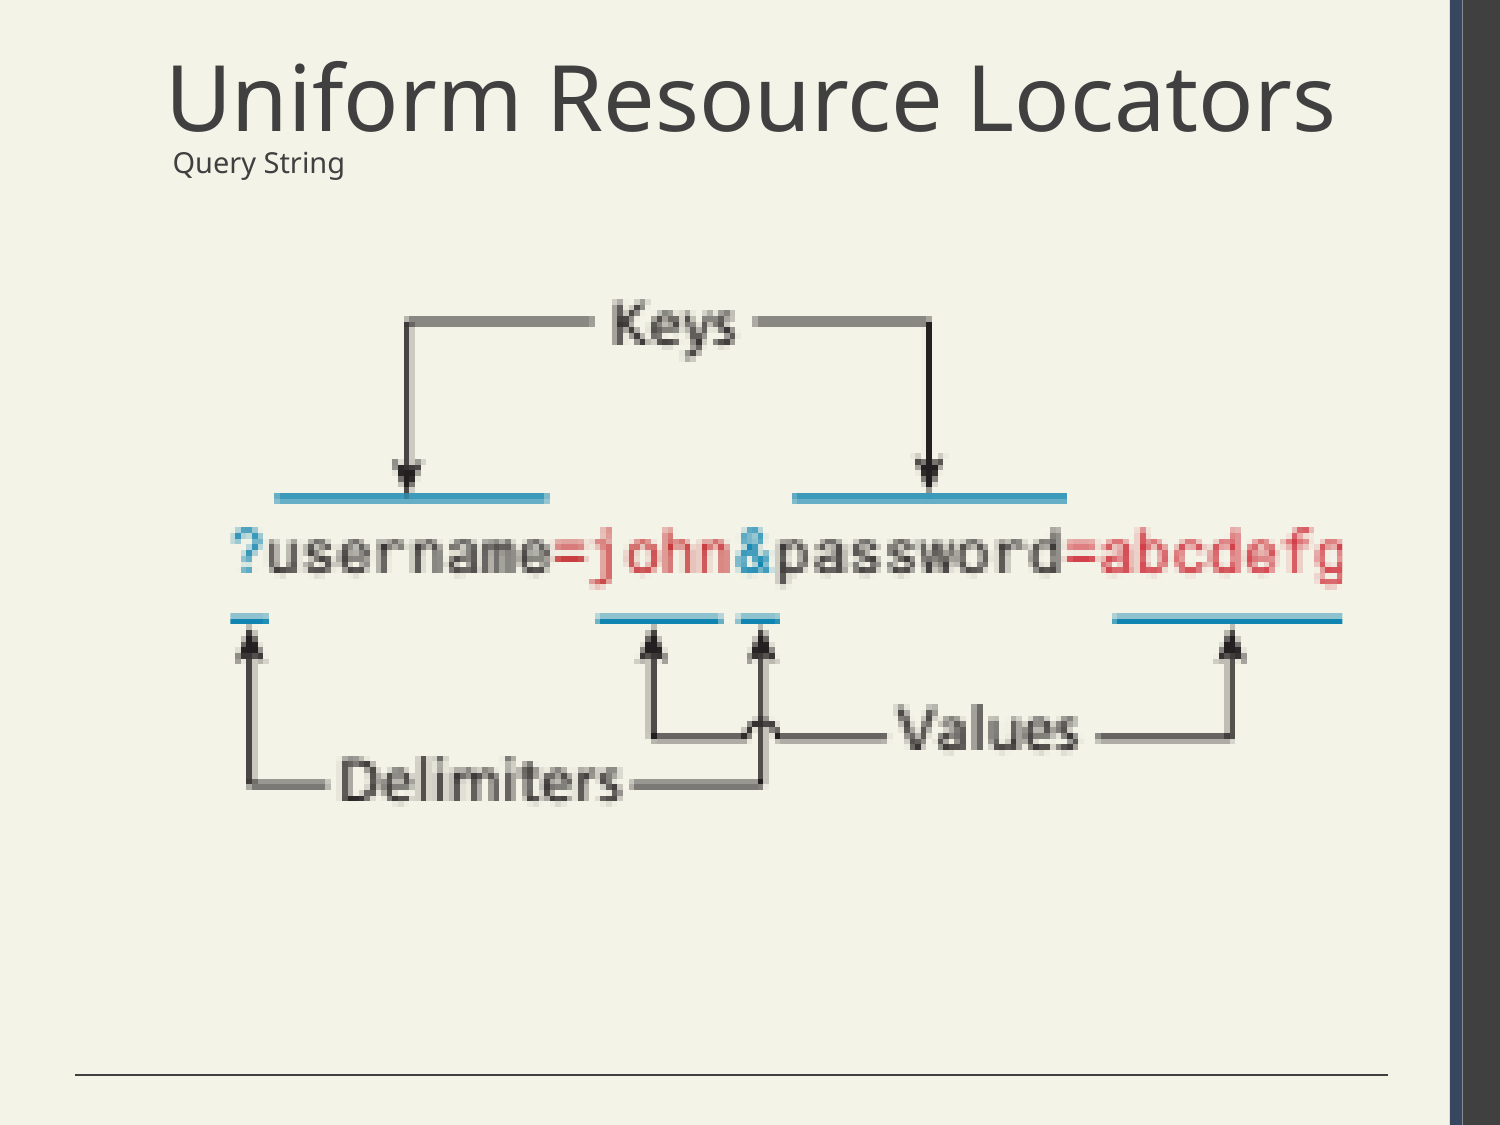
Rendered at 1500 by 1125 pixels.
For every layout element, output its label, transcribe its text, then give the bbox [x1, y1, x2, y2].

list Query String [150, 137, 224, 188]
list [229, 101, 1343, 995]
title Uniform Resource Locators [150, 32, 1425, 200]
